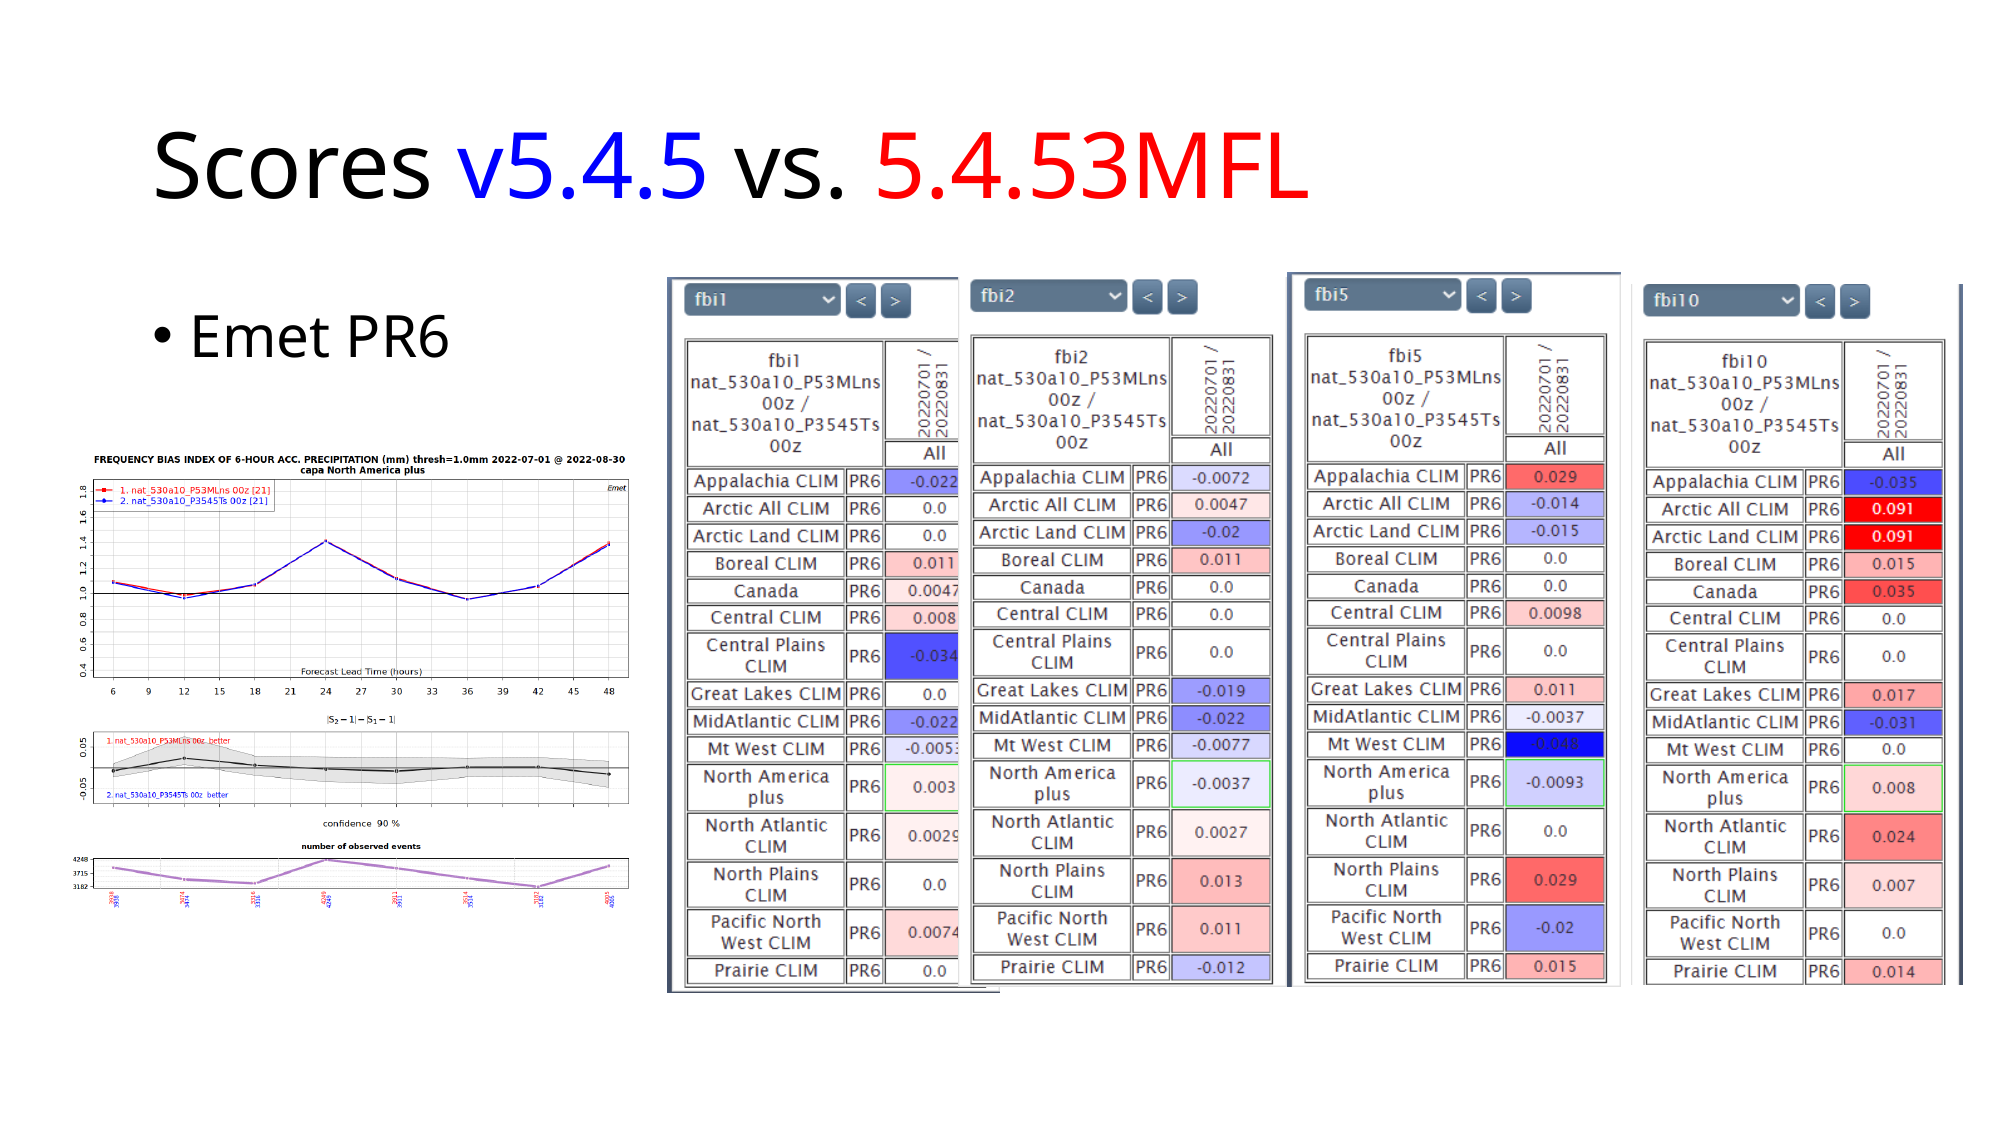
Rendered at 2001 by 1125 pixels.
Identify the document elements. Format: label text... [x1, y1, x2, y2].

picture [57, 441, 648, 924]
picture [1630, 284, 1964, 986]
list Emet PR6 [137, 299, 938, 1014]
title Scores v5.4.5 vs. 5.4.53MFL [137, 59, 1863, 278]
picture [666, 271, 1621, 993]
